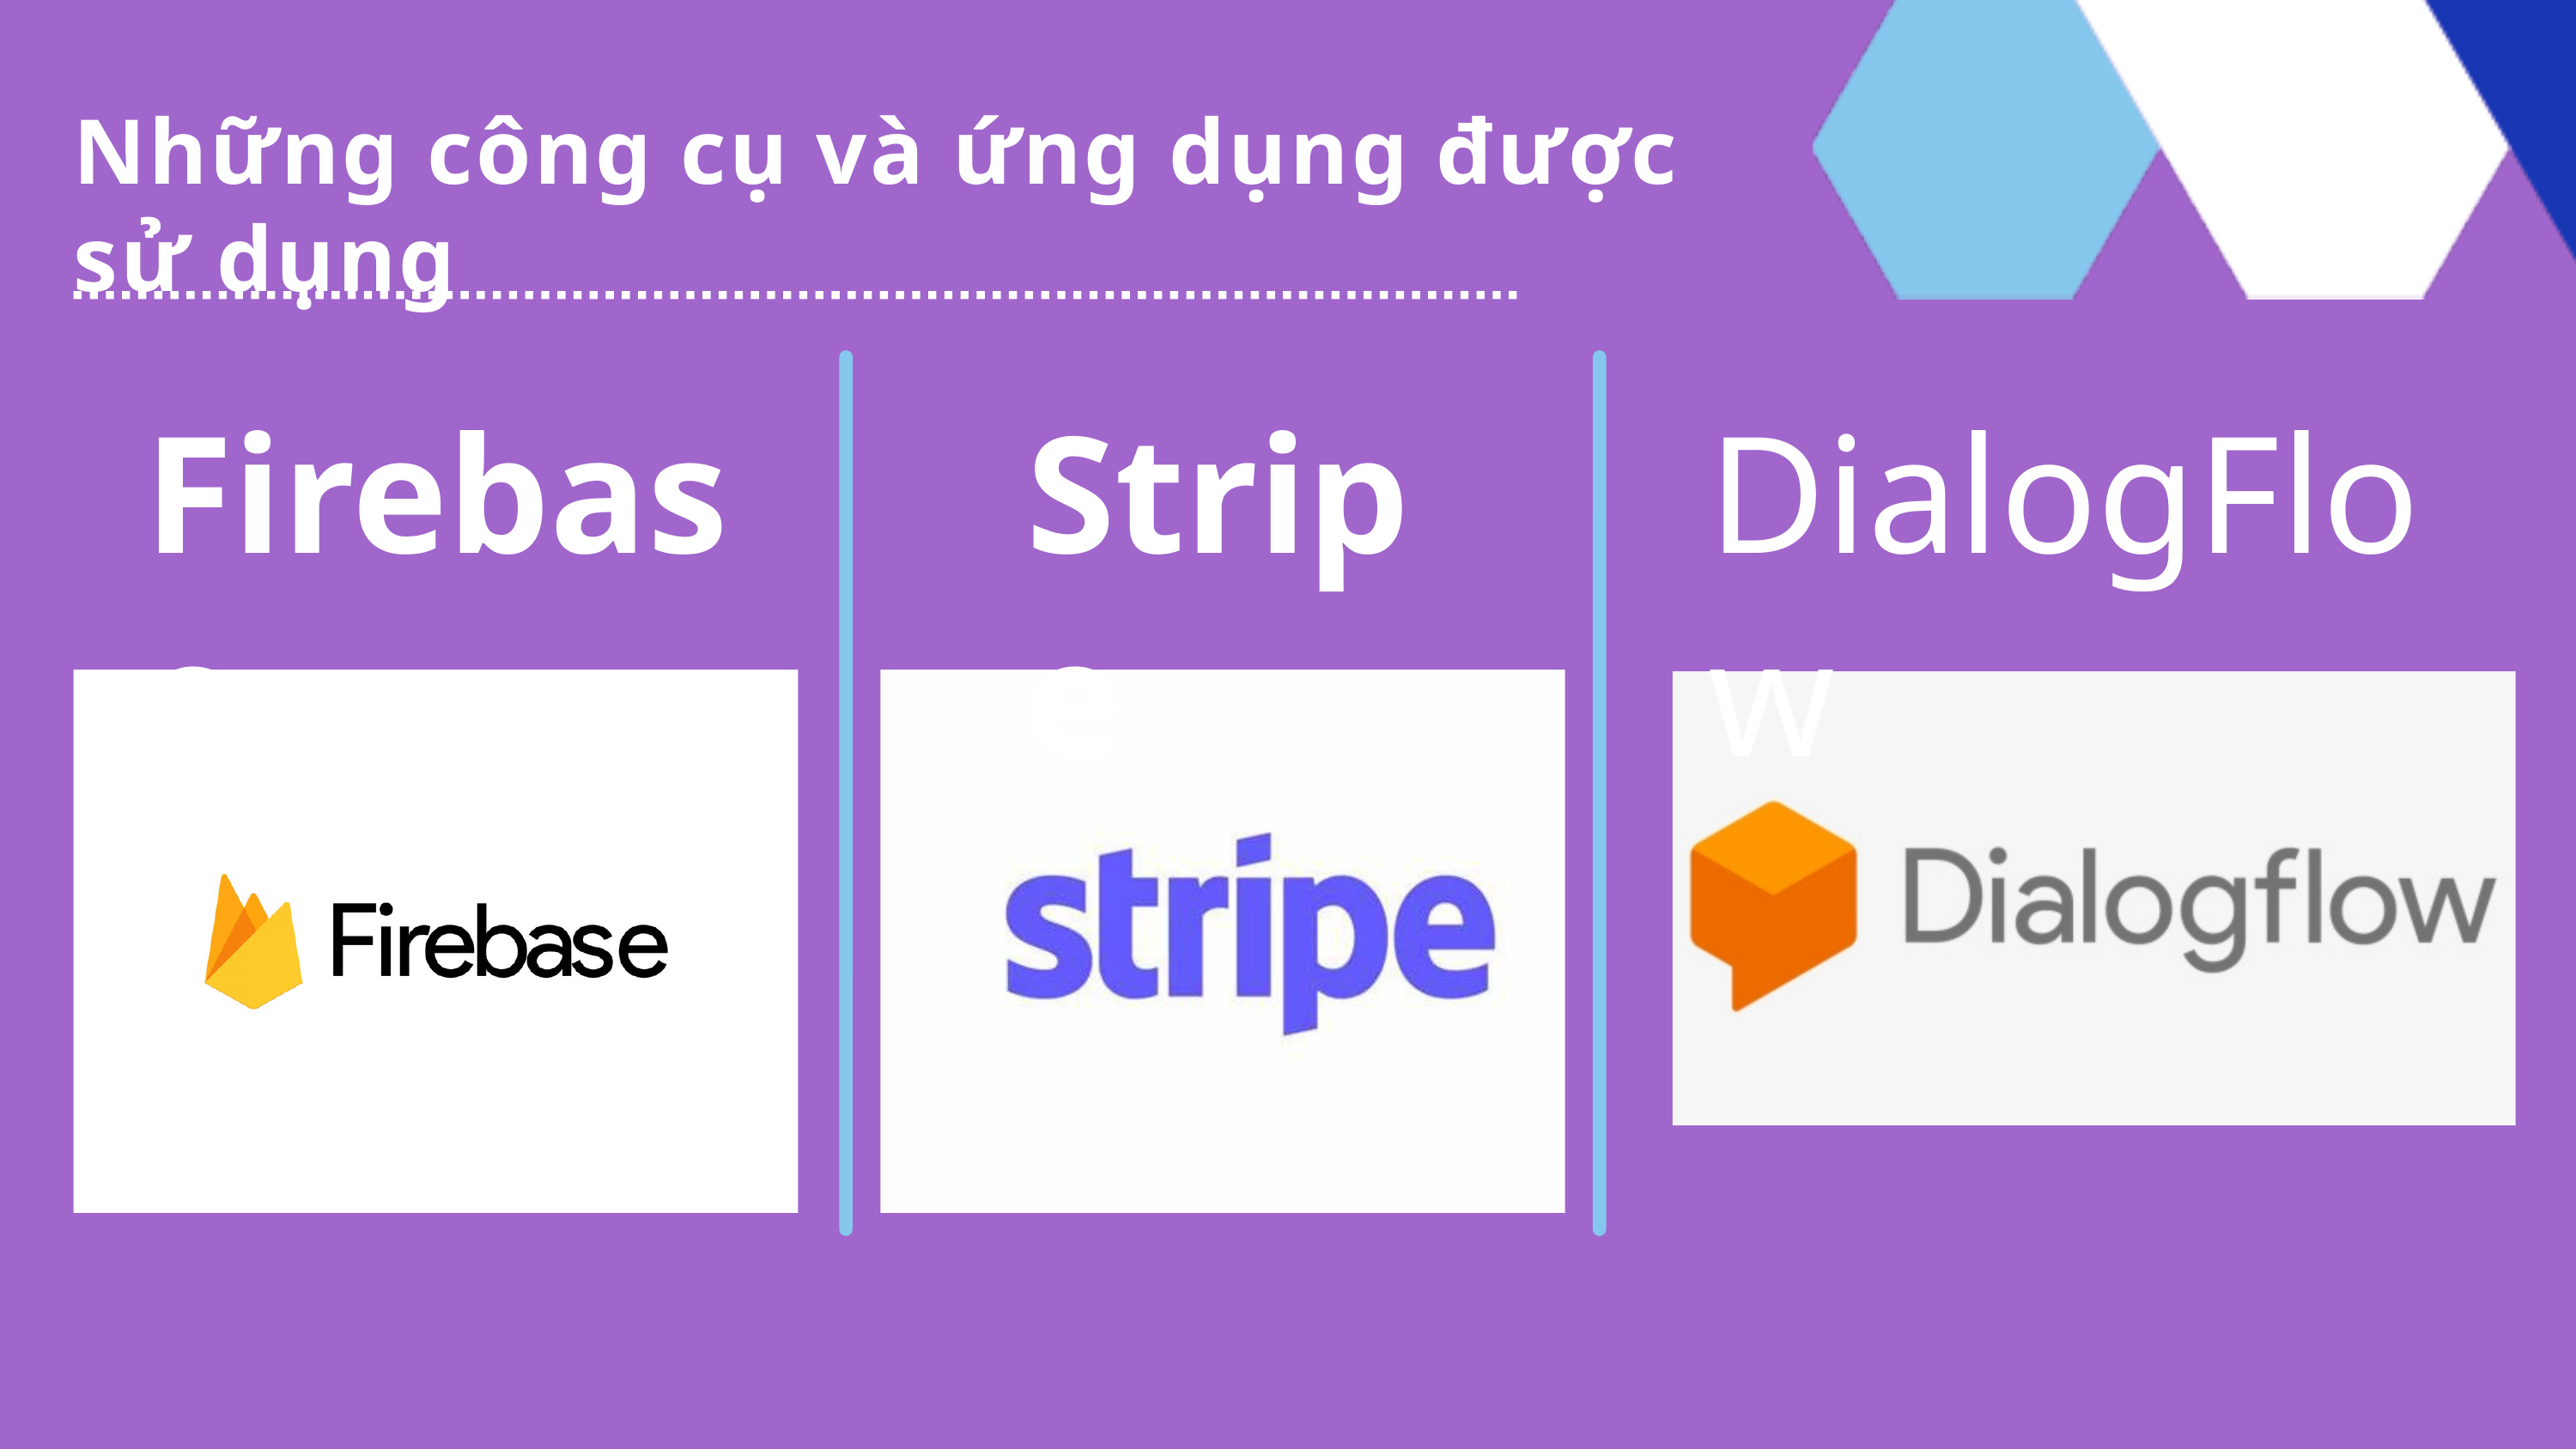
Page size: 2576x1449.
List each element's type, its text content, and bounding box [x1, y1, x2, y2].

text_box Stripe [1026, 382, 1457, 789]
text_box [1812, 0, 2576, 300]
text_box Firebase [144, 382, 738, 789]
text_box Những công cụ và ứng dụng được sử dụng [73, 94, 1813, 309]
text_box [1672, 671, 2516, 1125]
text_box DialogFlow [1708, 382, 2481, 789]
text_box [73, 670, 799, 1213]
text_box [880, 670, 1565, 1213]
